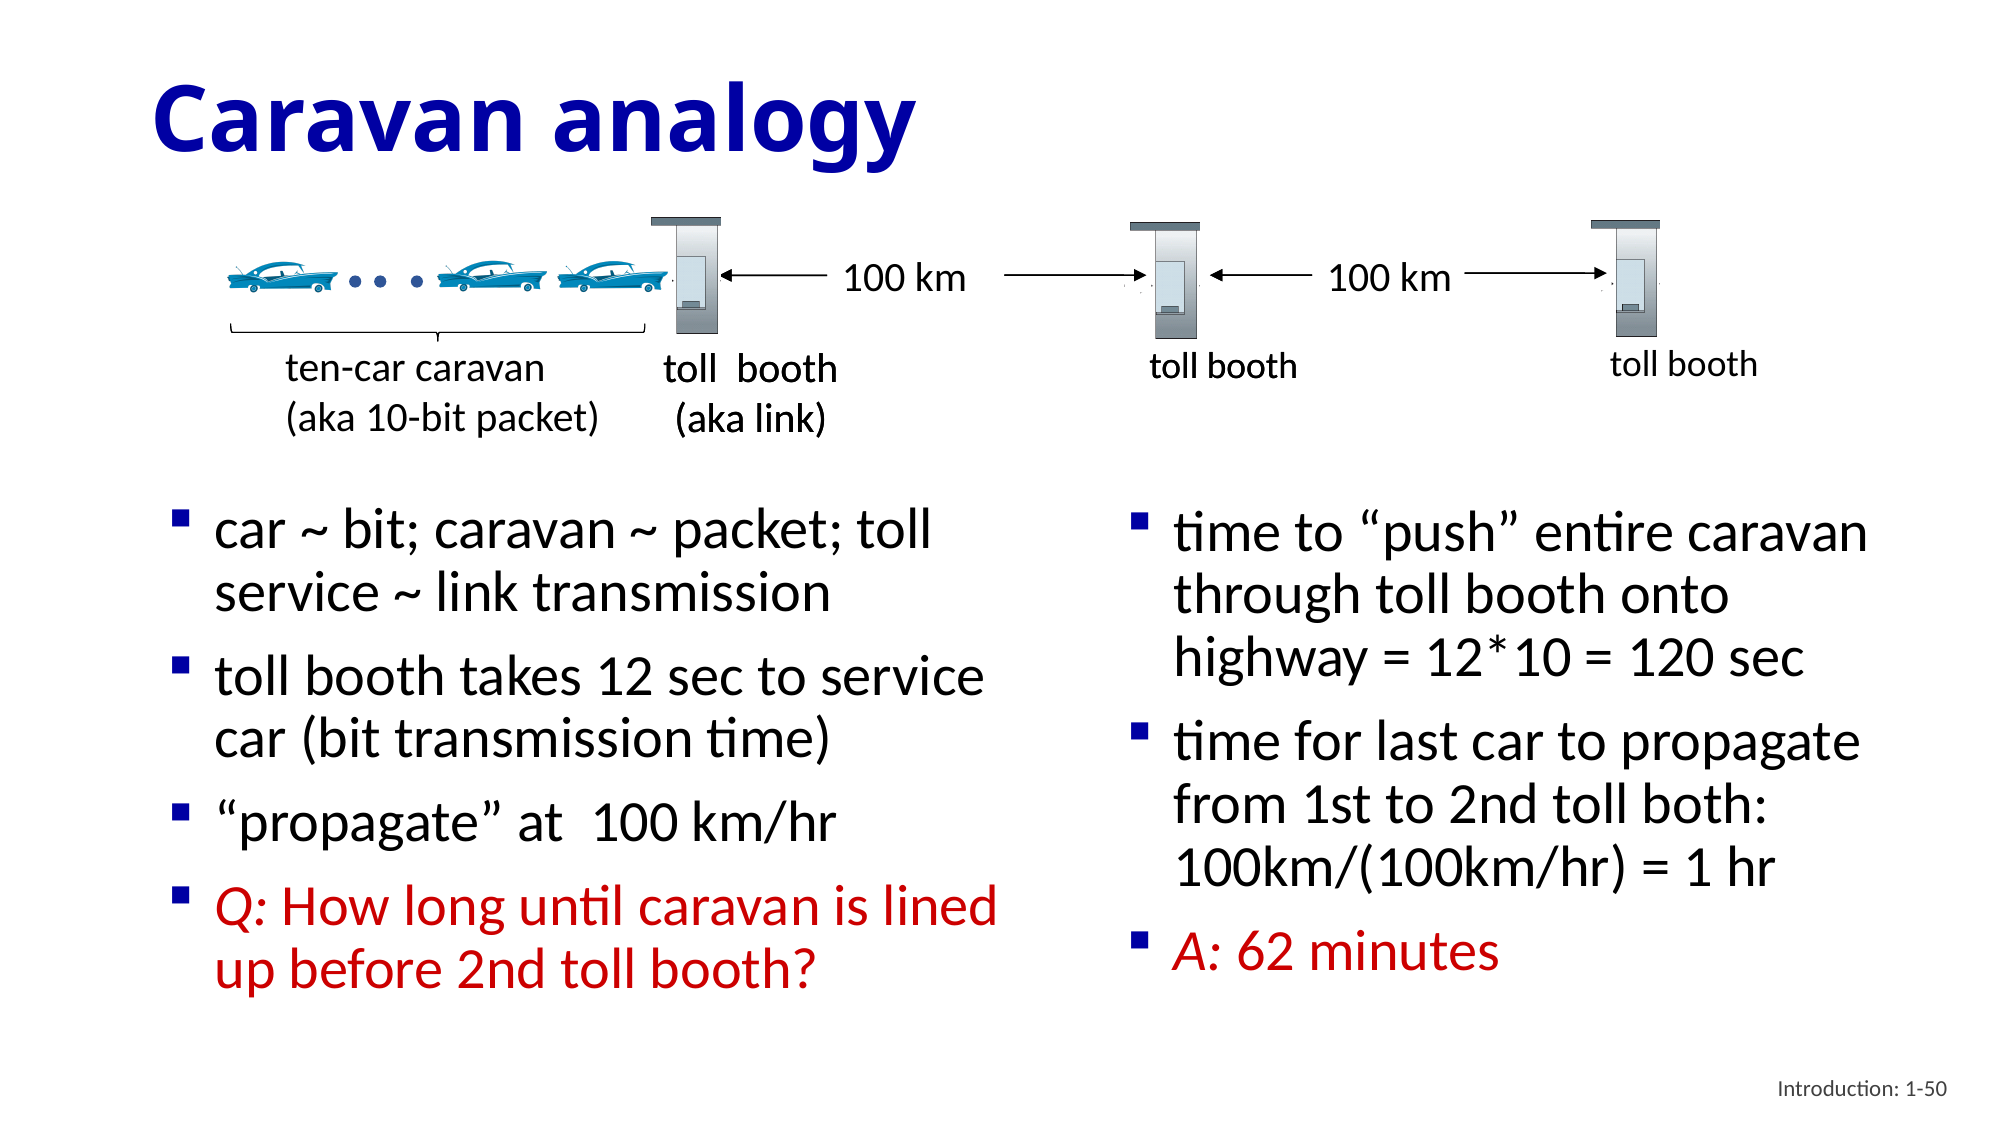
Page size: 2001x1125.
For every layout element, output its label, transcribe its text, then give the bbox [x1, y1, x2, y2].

text_box 100 km [944, 242, 1005, 308]
slide_number Introduction: 1-50 [1512, 1056, 1963, 1117]
text_box ten-car caravan (aka 10-bit packet) [270, 333, 558, 448]
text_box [1124, 214, 1200, 343]
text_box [644, 210, 721, 338]
title Caravan analogy [135, 47, 1861, 195]
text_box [558, 224, 944, 450]
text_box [1049, 224, 1399, 394]
text_box [374, 275, 387, 288]
text_box [355, 275, 362, 288]
text_box time to “push” entire caravan through toll booth onto highway = 12*10 = 120 sec time for last car to propagate from 1st to 2nd toll both: 100km/(100km/hr) = 1 hr A: 62 minutes [1111, 493, 1912, 1046]
text_box 100 km [1399, 242, 1490, 308]
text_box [1584, 212, 1660, 341]
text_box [1509, 222, 1859, 392]
text_box [230, 323, 558, 342]
text_box car ~ bit; caravan ~ packet; toll service ~ link transmission toll booth takes 12 sec to service car (bit transmission time) “propagate” at 100 km/hr Q: How long until caravan is lined up before 2nd toll booth? [152, 490, 1035, 1036]
picture [420, 227, 685, 326]
text_box [410, 275, 420, 288]
picture [210, 228, 355, 326]
